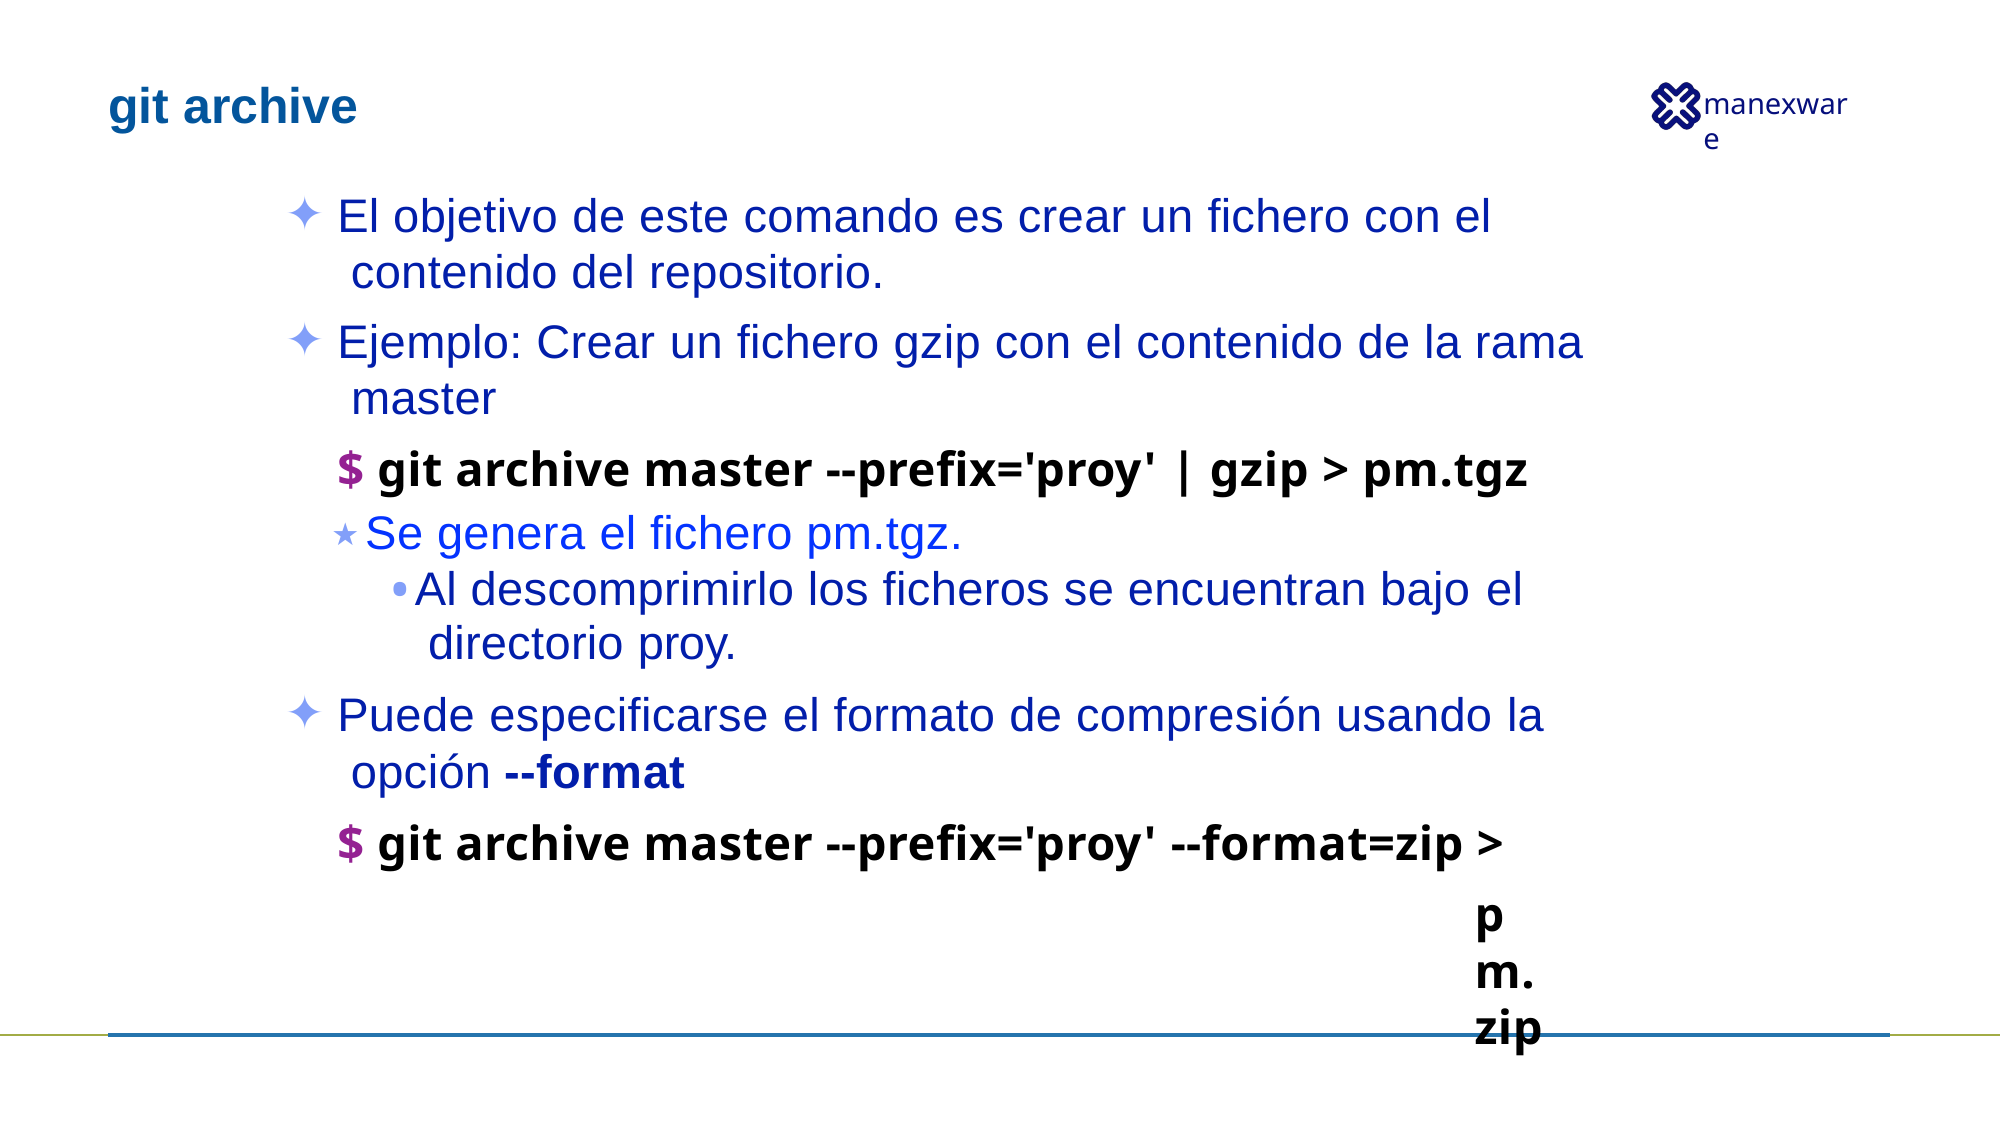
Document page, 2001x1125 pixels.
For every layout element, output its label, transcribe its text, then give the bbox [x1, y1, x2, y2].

text_box El objetivo de este comando es crear un fichero con el contenido del repositorio. Ejemplo: Crear un fichero gzip con el contenido de la rama master $ git archive master --prefix='proy' | gzip > pm.tgz ★ Se genera el fichero pm.tgz. Al descomprimirlo los ficheros se encuentran bajo el directorio proy. Puede especificarse el formato de compresión usando la opción --format $ git archive master --prefix='proy' --format=zip > pm.zip [281, 181, 1640, 1054]
picture [1650, 81, 1702, 131]
title git archive [108, 59, 1569, 155]
